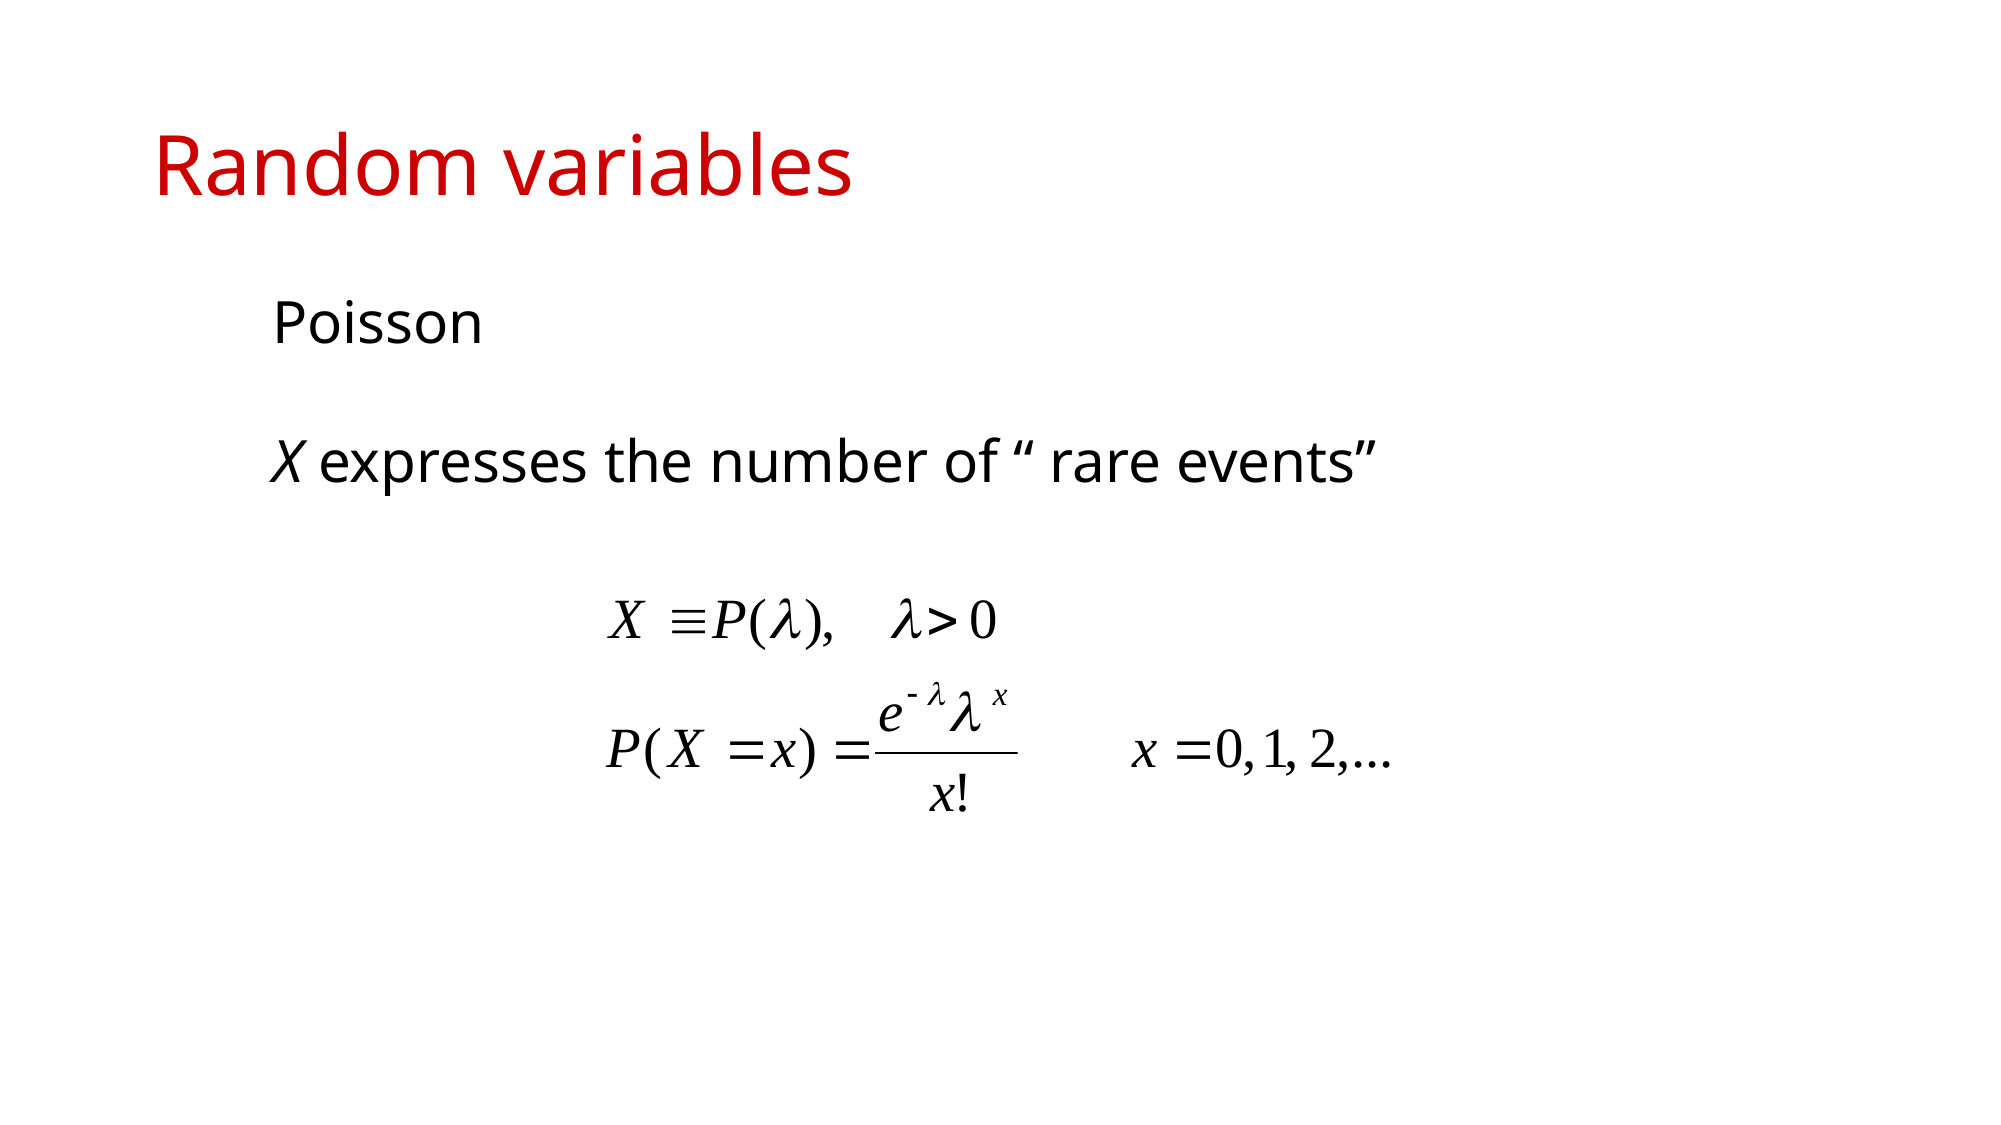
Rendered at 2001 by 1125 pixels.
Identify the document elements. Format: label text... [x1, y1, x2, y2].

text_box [596, 586, 1402, 825]
title Random variables [137, 59, 1863, 278]
text_box Poisson X expresses the number of “ rare events” [257, 277, 1555, 502]
